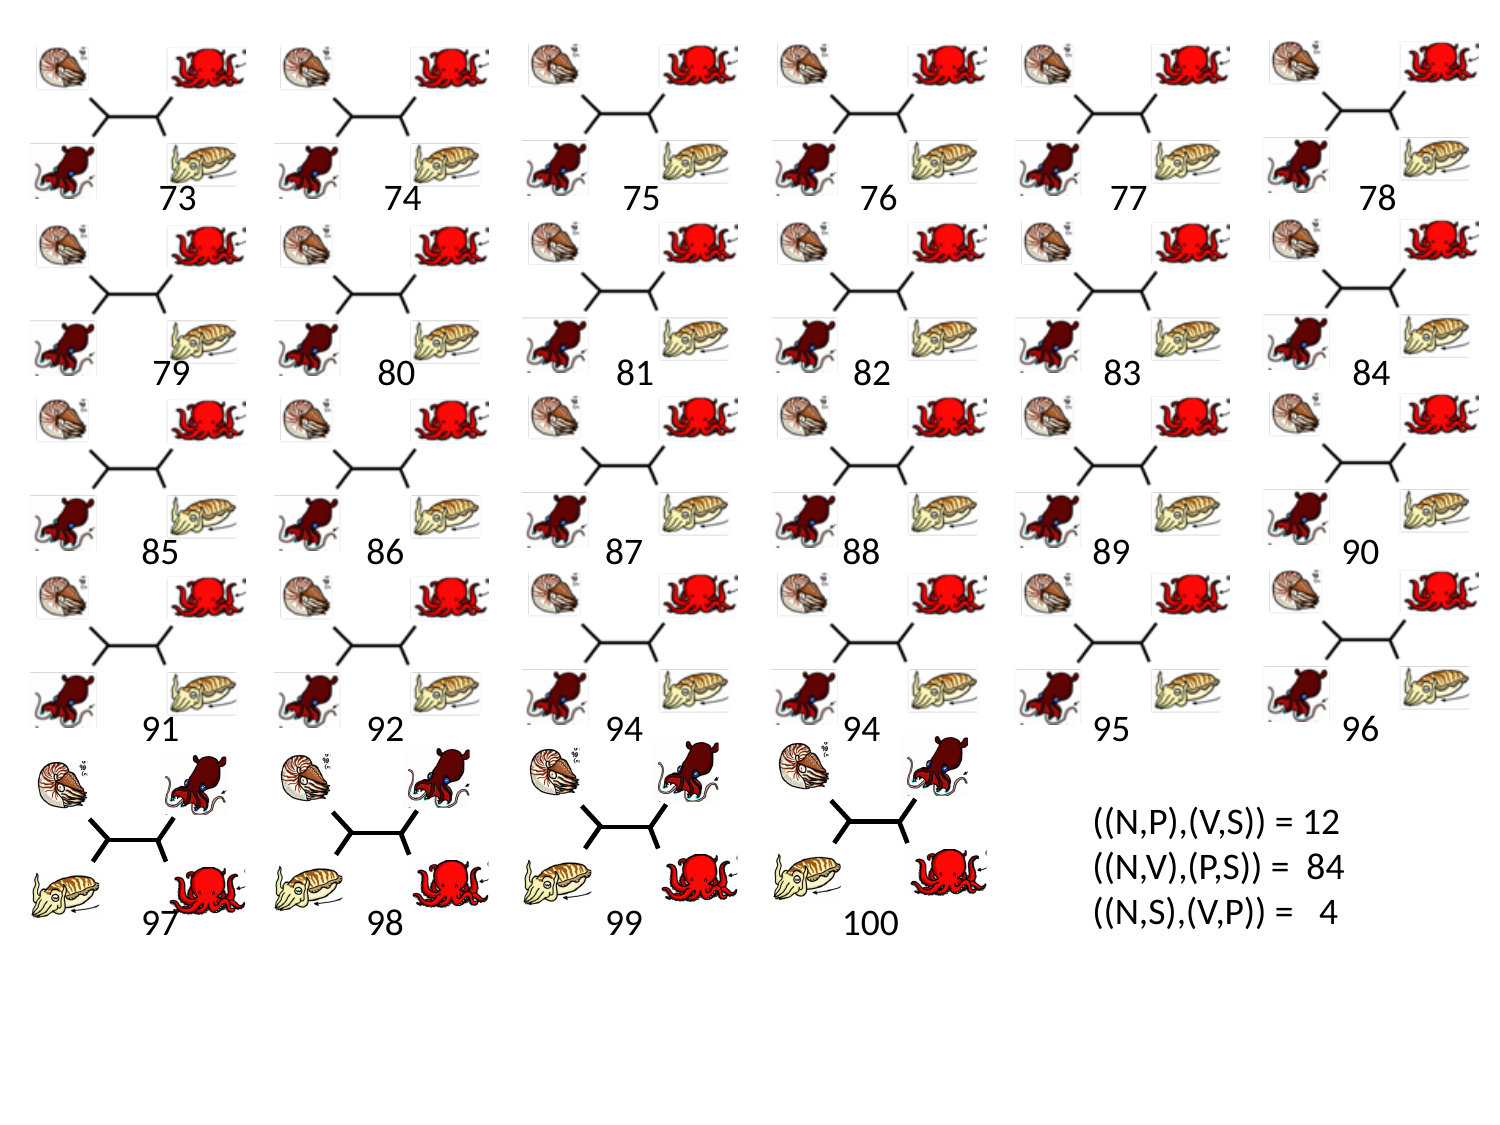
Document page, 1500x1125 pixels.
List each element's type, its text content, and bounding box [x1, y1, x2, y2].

picture [770, 402, 987, 519]
picture [521, 402, 738, 519]
picture [29, 224, 246, 376]
picture [273, 575, 489, 696]
text_box ((N,P),(V,S)) = 12 ((N,V),(P,S)) = 84 ((N,S),(V,P)) = 4 [1077, 789, 1479, 940]
picture [273, 226, 489, 340]
picture [1014, 43, 1230, 165]
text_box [29, 753, 246, 919]
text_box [770, 734, 987, 901]
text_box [144, 165, 1413, 226]
picture [521, 572, 738, 696]
picture [273, 402, 489, 519]
picture [770, 226, 987, 340]
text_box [126, 696, 1396, 758]
picture [1262, 392, 1479, 545]
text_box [272, 746, 489, 890]
picture [1014, 572, 1230, 696]
picture [29, 575, 246, 728]
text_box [126, 890, 916, 952]
picture [1262, 40, 1479, 193]
picture [29, 398, 246, 551]
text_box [126, 519, 1396, 581]
picture [521, 43, 738, 165]
picture [1262, 218, 1479, 370]
picture [1014, 402, 1230, 519]
picture [770, 572, 987, 696]
picture [29, 46, 246, 199]
picture [770, 43, 987, 165]
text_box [137, 340, 1407, 402]
picture [1262, 569, 1479, 722]
picture [1014, 226, 1230, 340]
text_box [521, 739, 738, 890]
picture [521, 226, 738, 340]
picture [273, 46, 489, 165]
